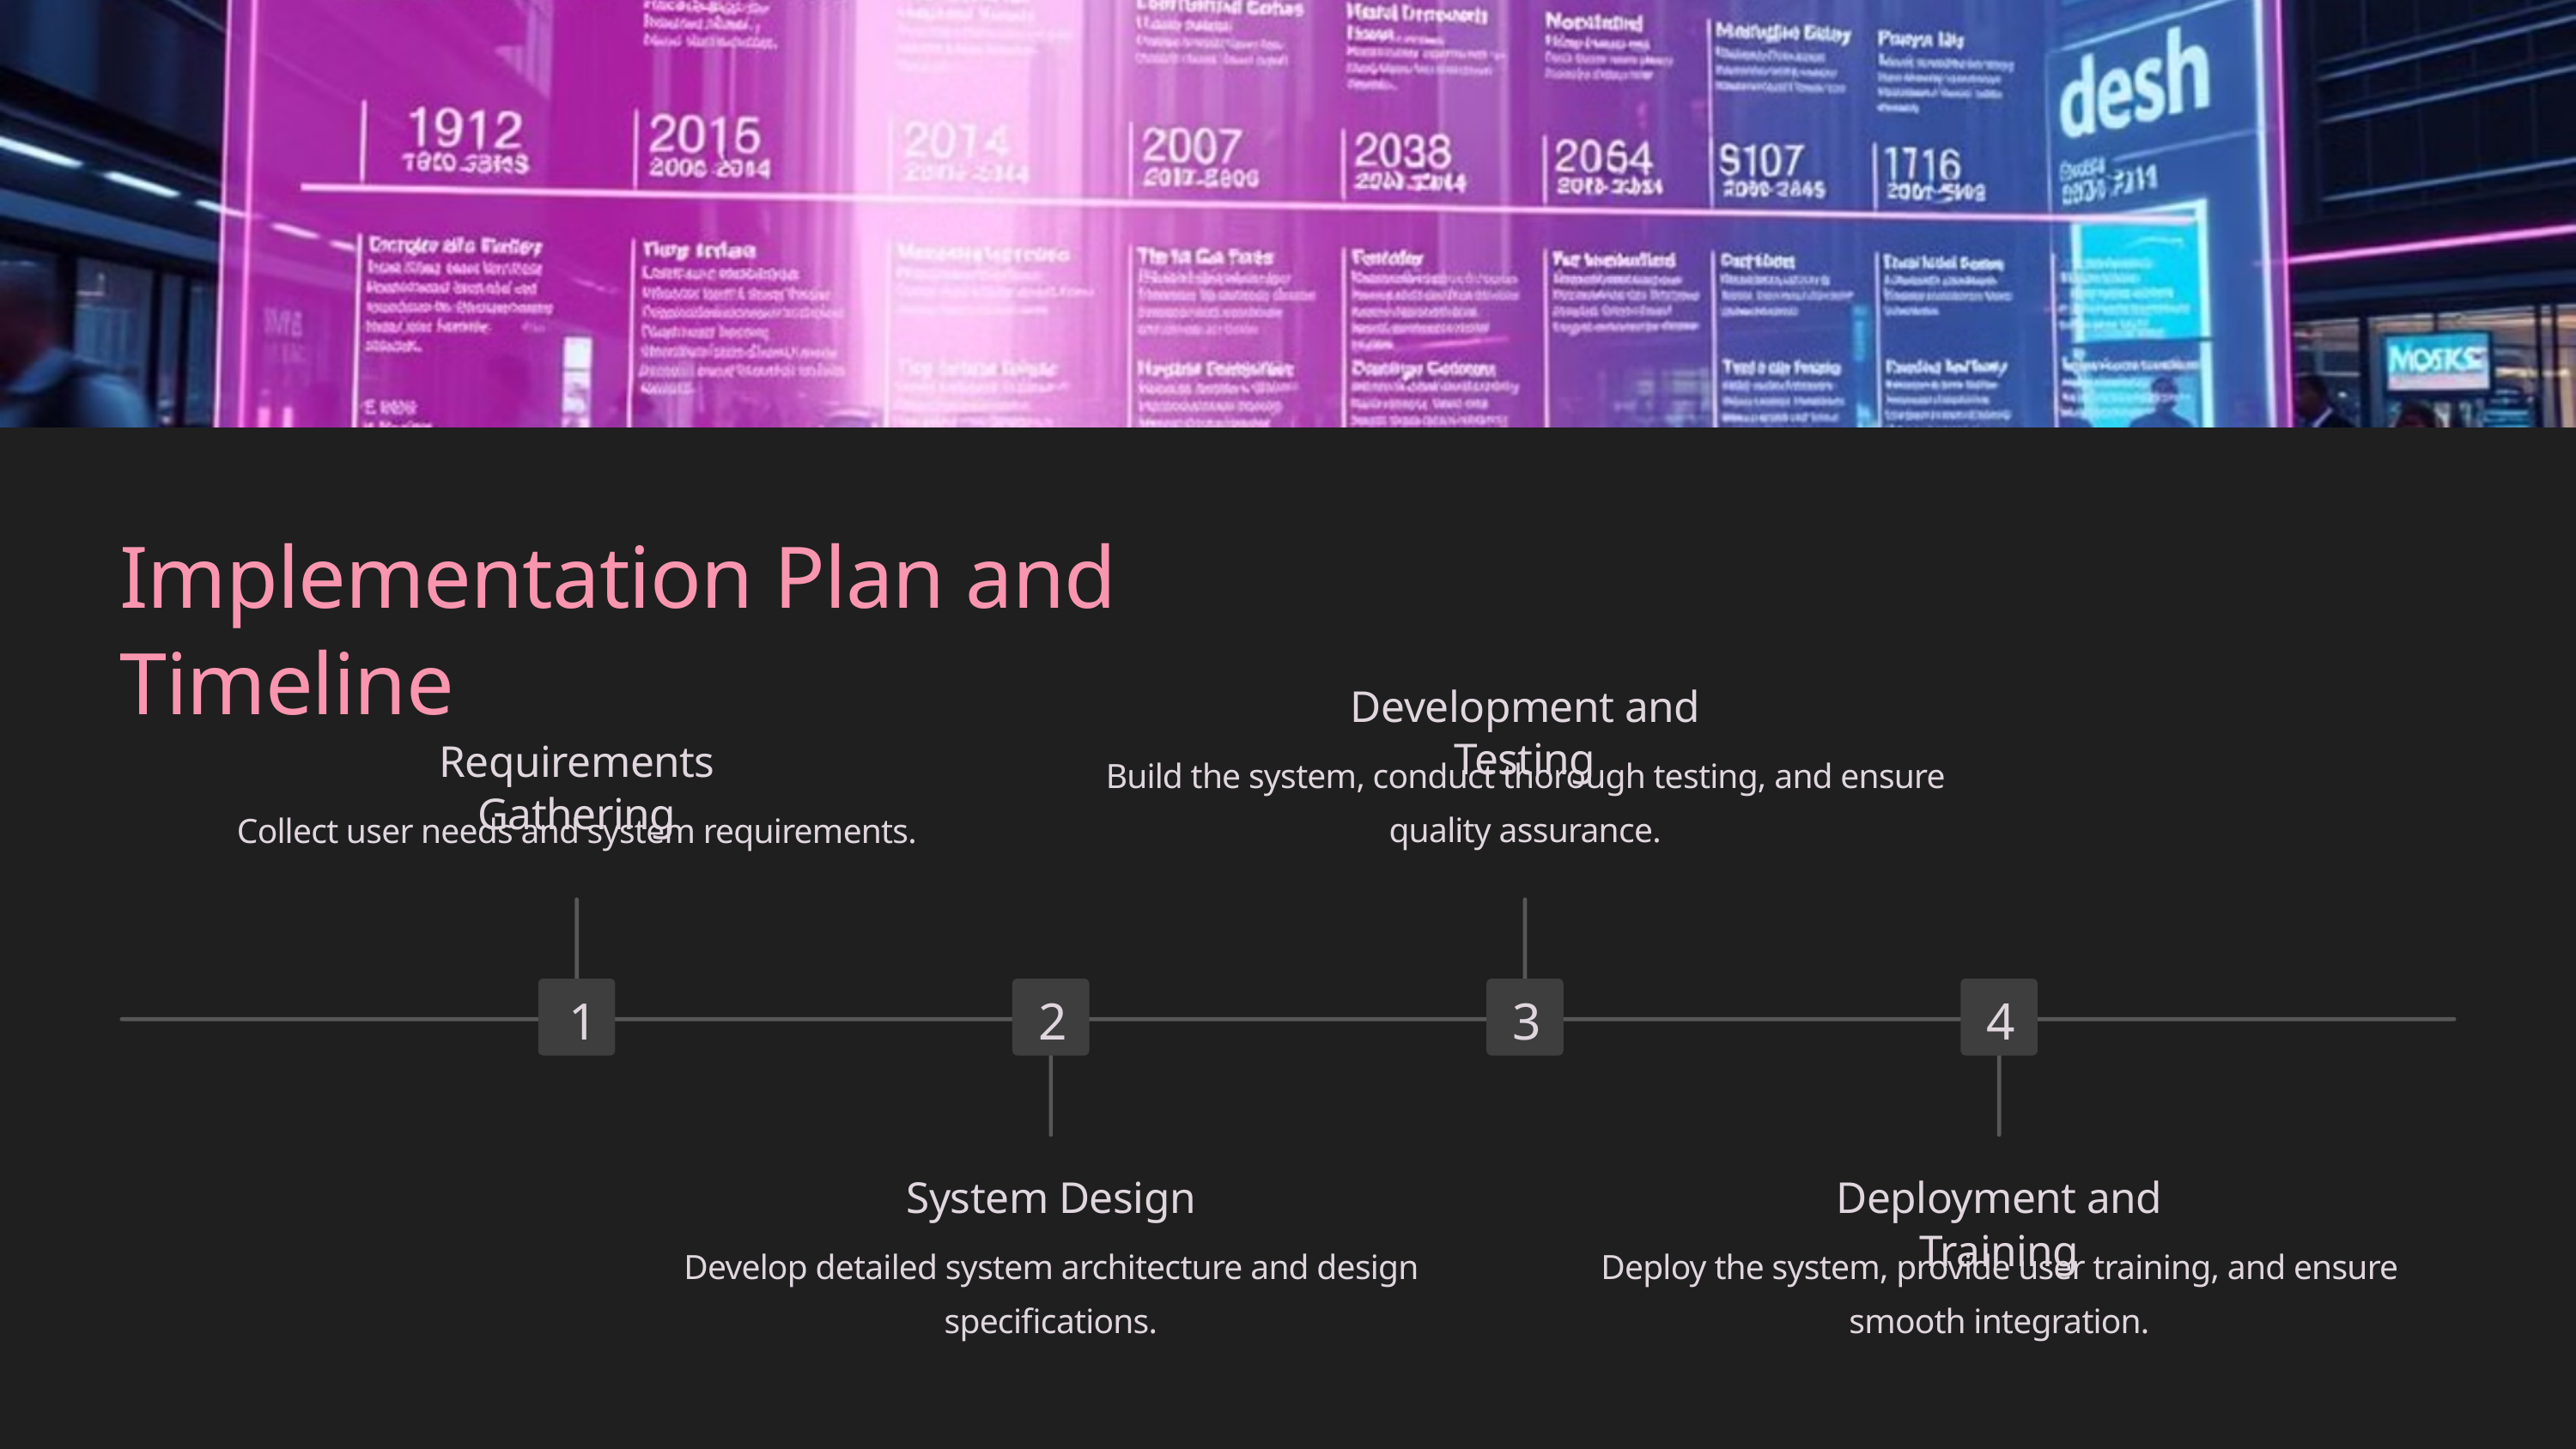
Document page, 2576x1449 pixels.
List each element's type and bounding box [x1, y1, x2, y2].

text_box [538, 978, 616, 1056]
text_box [1093, 1016, 1481, 1022]
text_box [2043, 1016, 2457, 1022]
text_box [1960, 978, 2038, 1056]
text_box [574, 897, 580, 977]
text_box [1996, 1063, 2002, 1137]
text_box [1485, 978, 1564, 1056]
text_box [619, 1016, 1007, 1022]
text_box [119, 1016, 533, 1022]
text_box [1012, 978, 1090, 1056]
text_box [0, 0, 2576, 1449]
text_box [1522, 897, 1528, 977]
text_box [1048, 1063, 1054, 1137]
text_box [1568, 1016, 1956, 1022]
